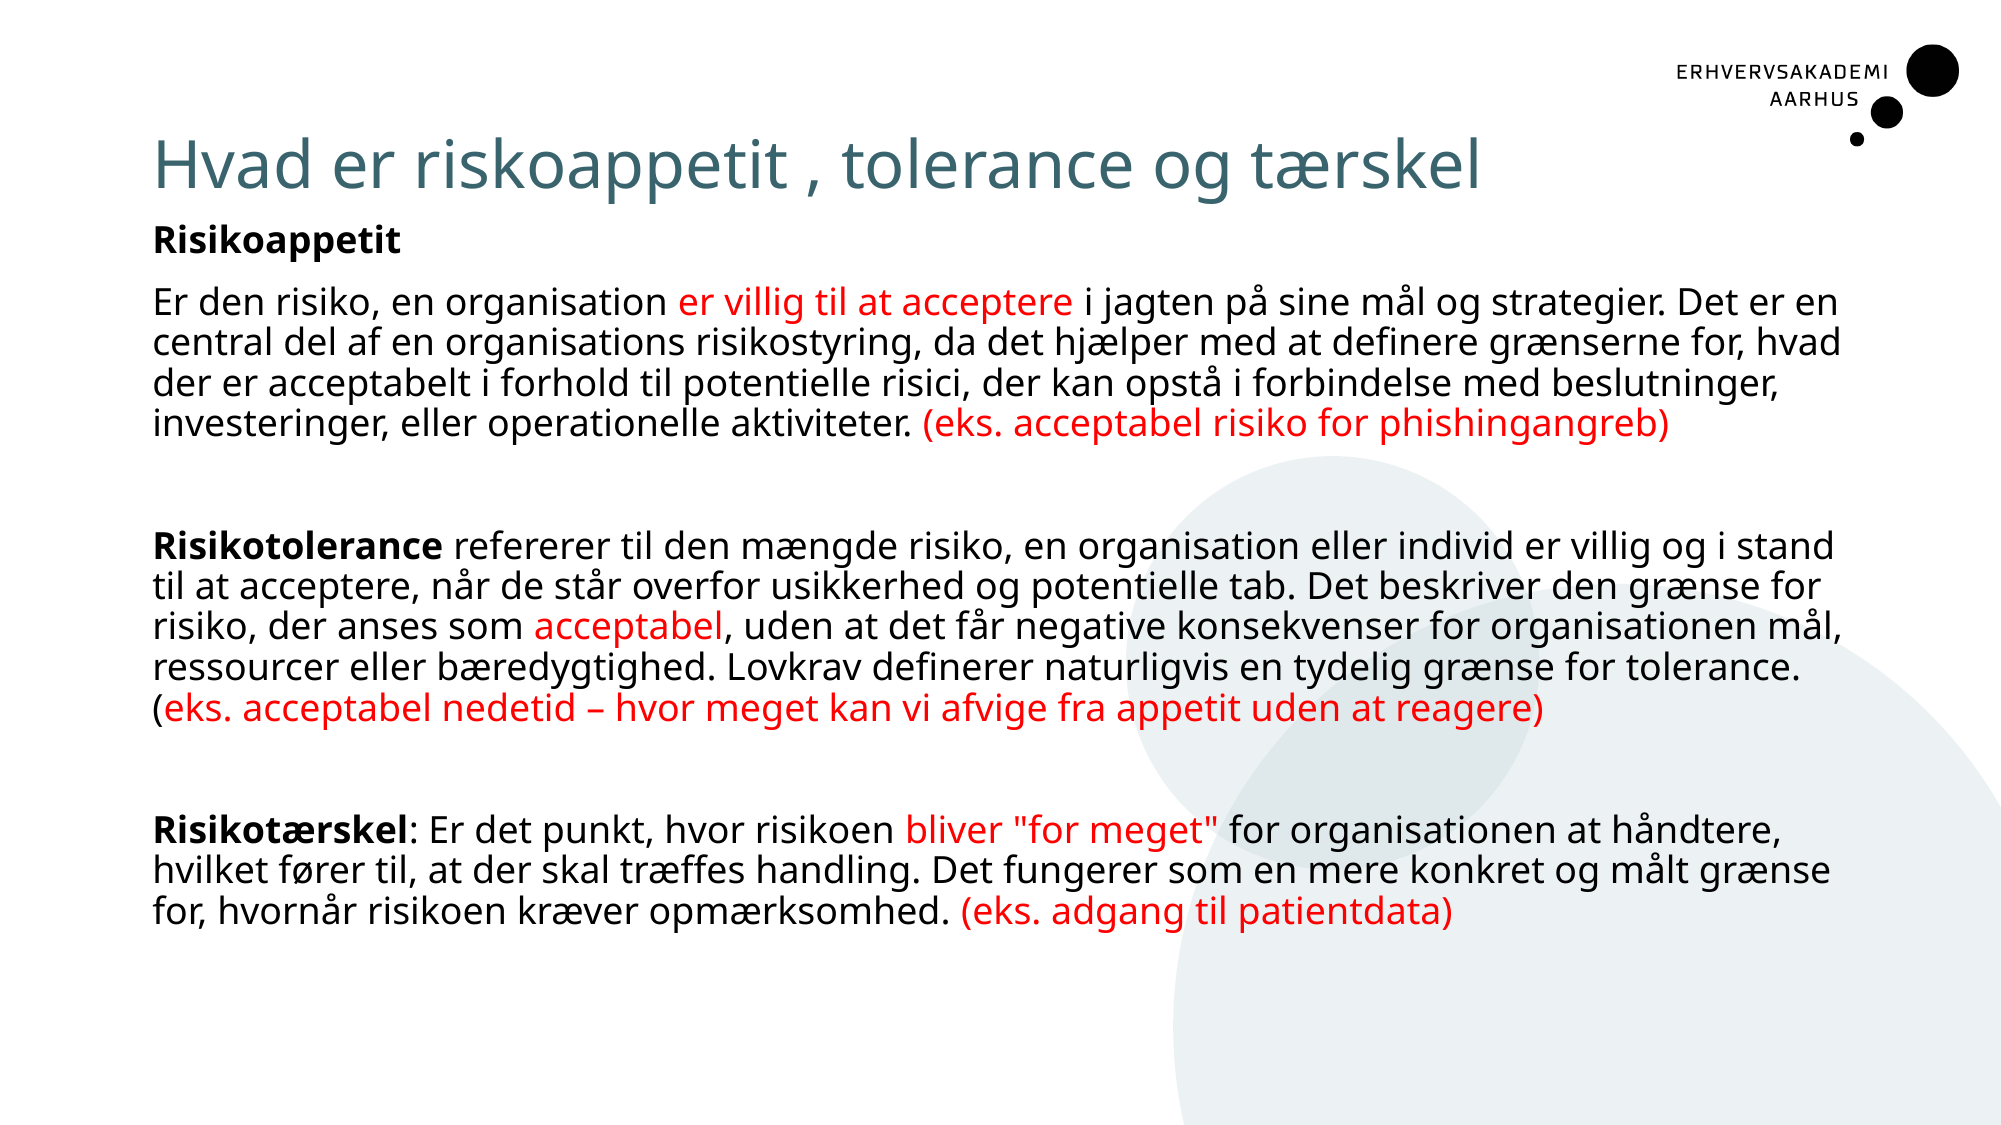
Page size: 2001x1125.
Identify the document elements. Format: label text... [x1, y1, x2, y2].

title Hvad er riskoappetit , tolerance og tærskel [137, 91, 1863, 214]
picture [1666, 38, 1965, 151]
list Risikoappetit Er den risiko, en organisation er villig til at acceptere i jagten på sine mål og strategier. Det er en central del af en organisations risikostyring, da det hjælper med at definere grænserne for, hvad der er acceptabelt i forhold til potentielle risici, der kan opstå i forbindelse med beslutninger, investeringer, eller operationelle aktiviteter. (eks. acceptabel risiko for phishingangreb) Risikotolerance refererer til den mængde risiko, en organisation eller individ er villig og i stand til at acceptere, når de står overfor usikkerhed og potentielle tab. Det beskriver den grænse for risiko, der anses som acceptabel, uden at det får negative konsekvenser for organisationen mål, ressourcer eller bæredygtighed. Lovkrav definerer naturligvis en tydelig grænse for tolerance. (eks. acceptabel nedetid – hvor meget kan vi afvige fra appetit uden at reagere) Risikotærskel: Er det punkt, hvor risikoen bliver "for meget" for organisationen at håndtere, hvilket fører til, at der skal træffes handling. Det fungerer som en mere konkret og målt grænse for, hvornår risikoen kræver opmærksomhed. (eks. adgang til patientdata) [137, 214, 1863, 936]
